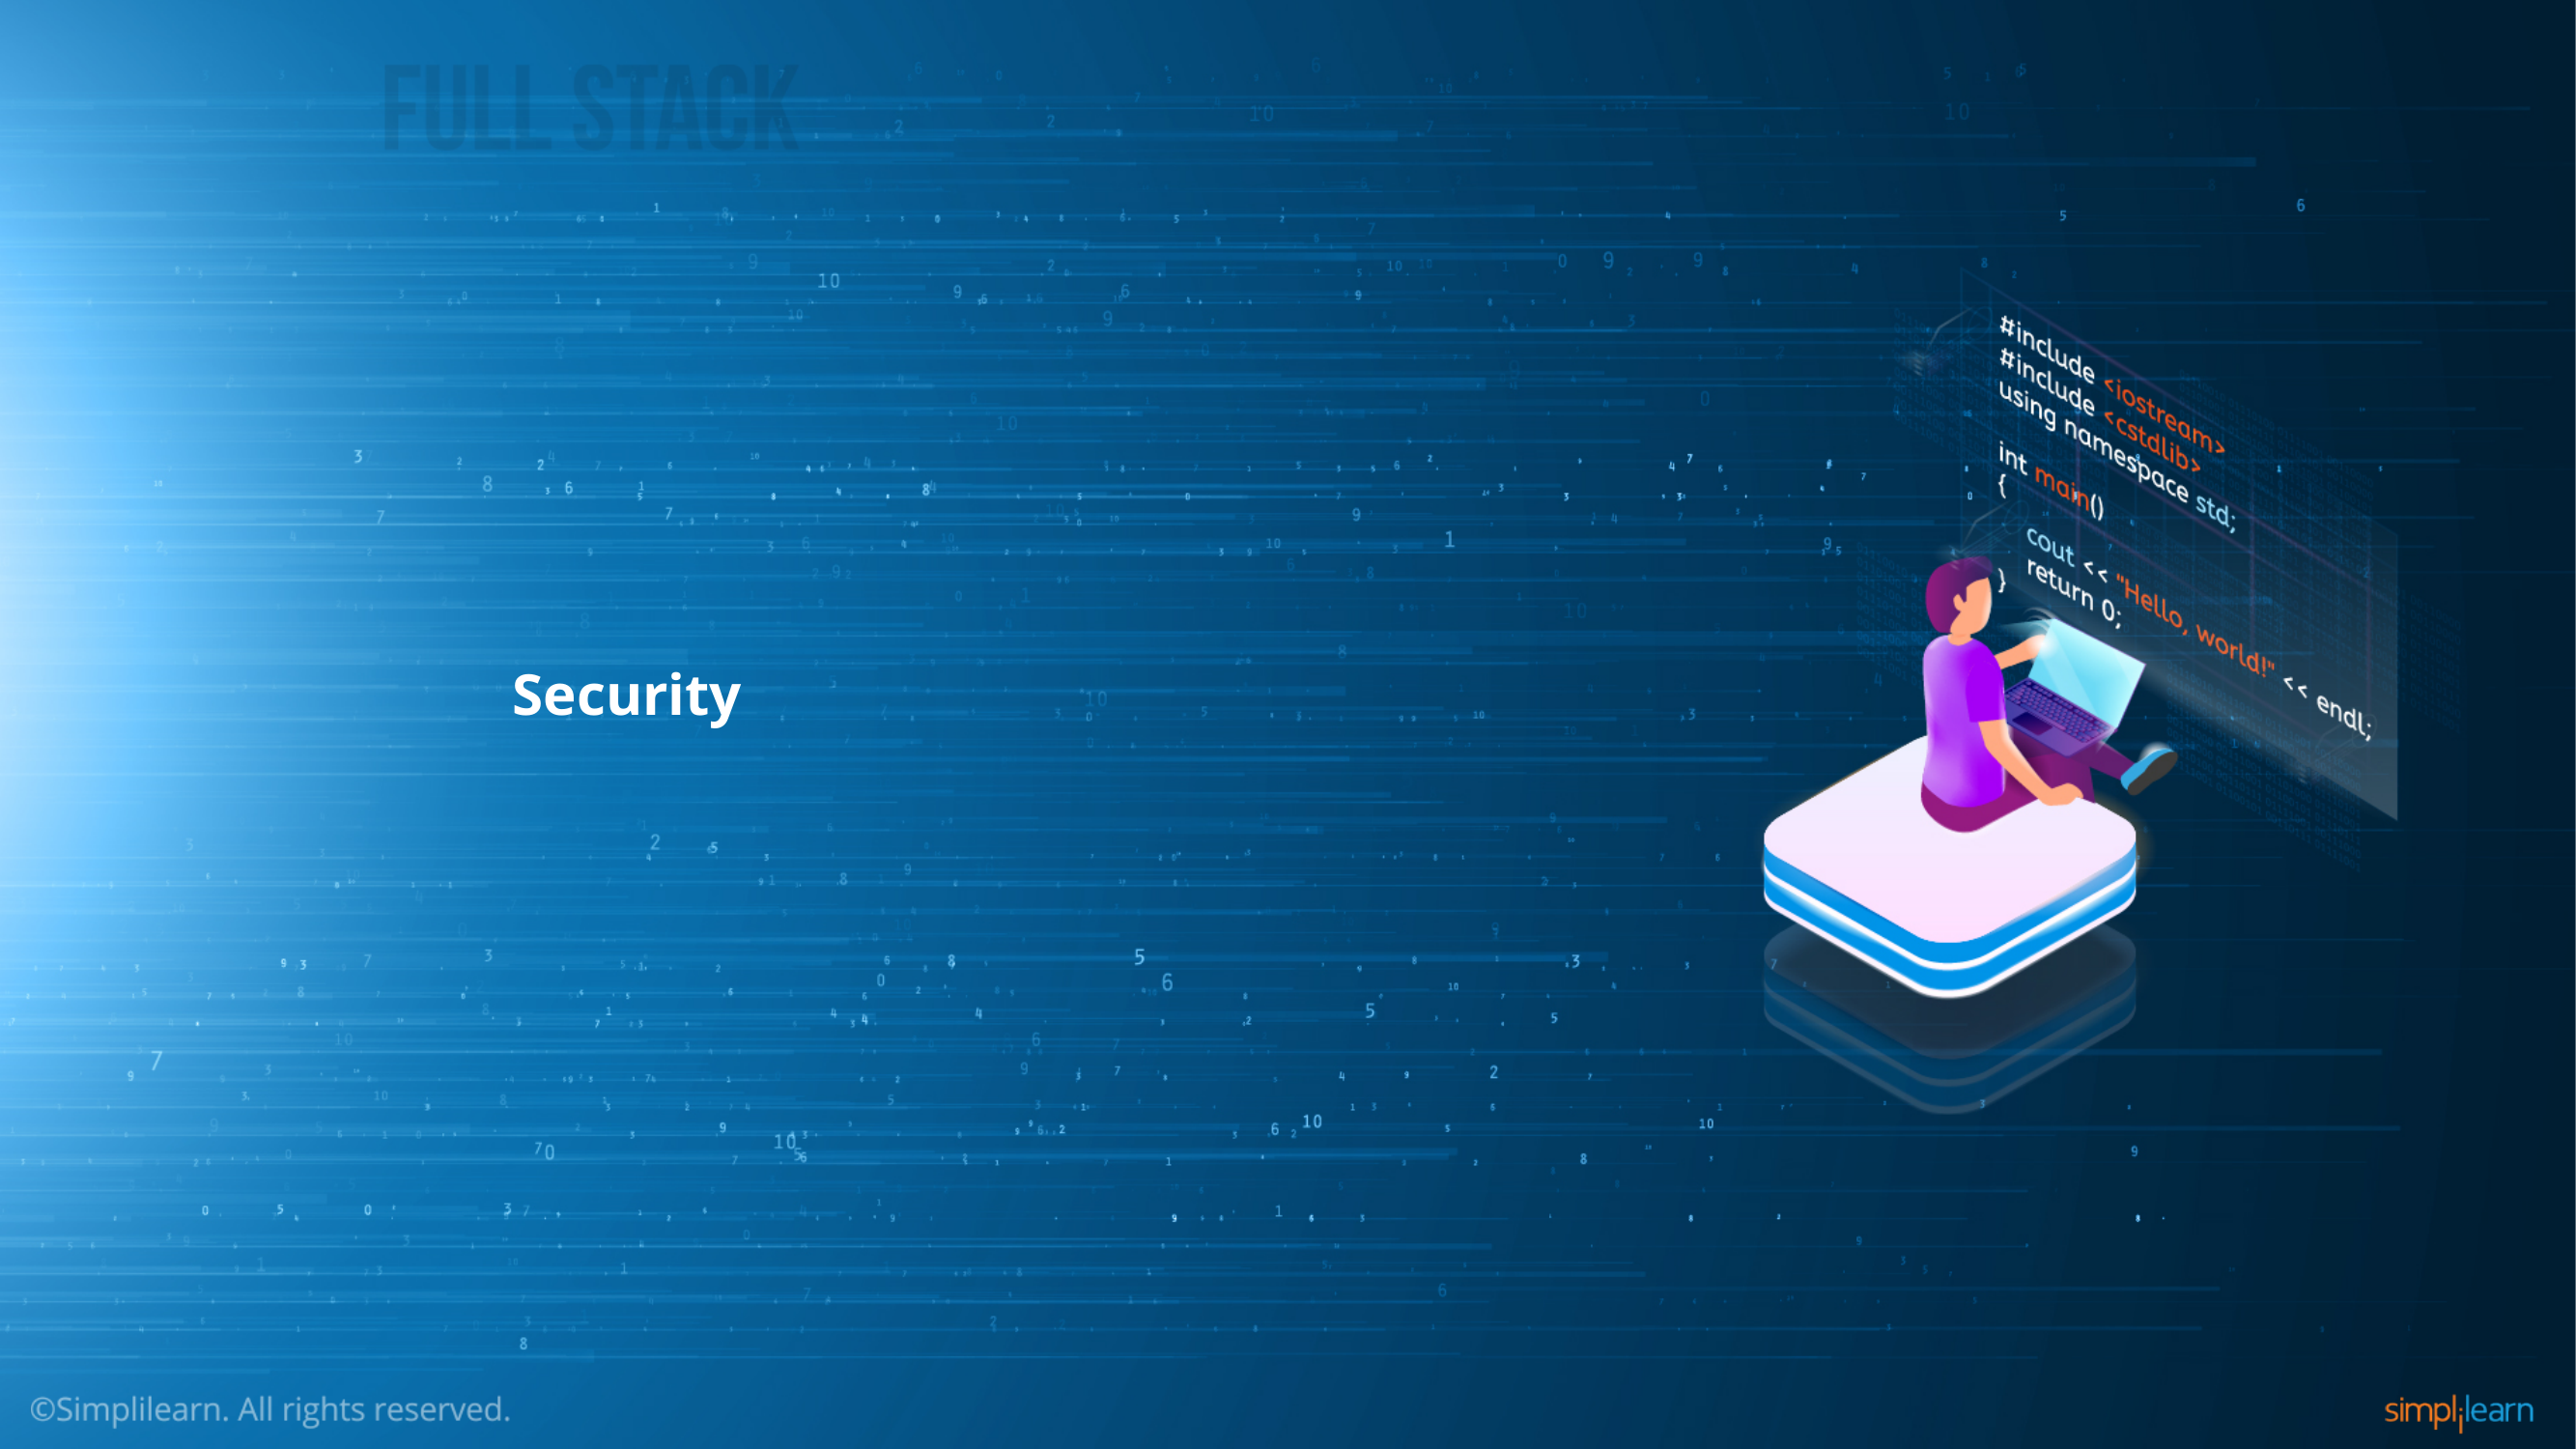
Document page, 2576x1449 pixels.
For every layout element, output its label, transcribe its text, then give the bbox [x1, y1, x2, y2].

picture [0, 0, 2576, 1449]
list Security [487, 651, 1591, 797]
